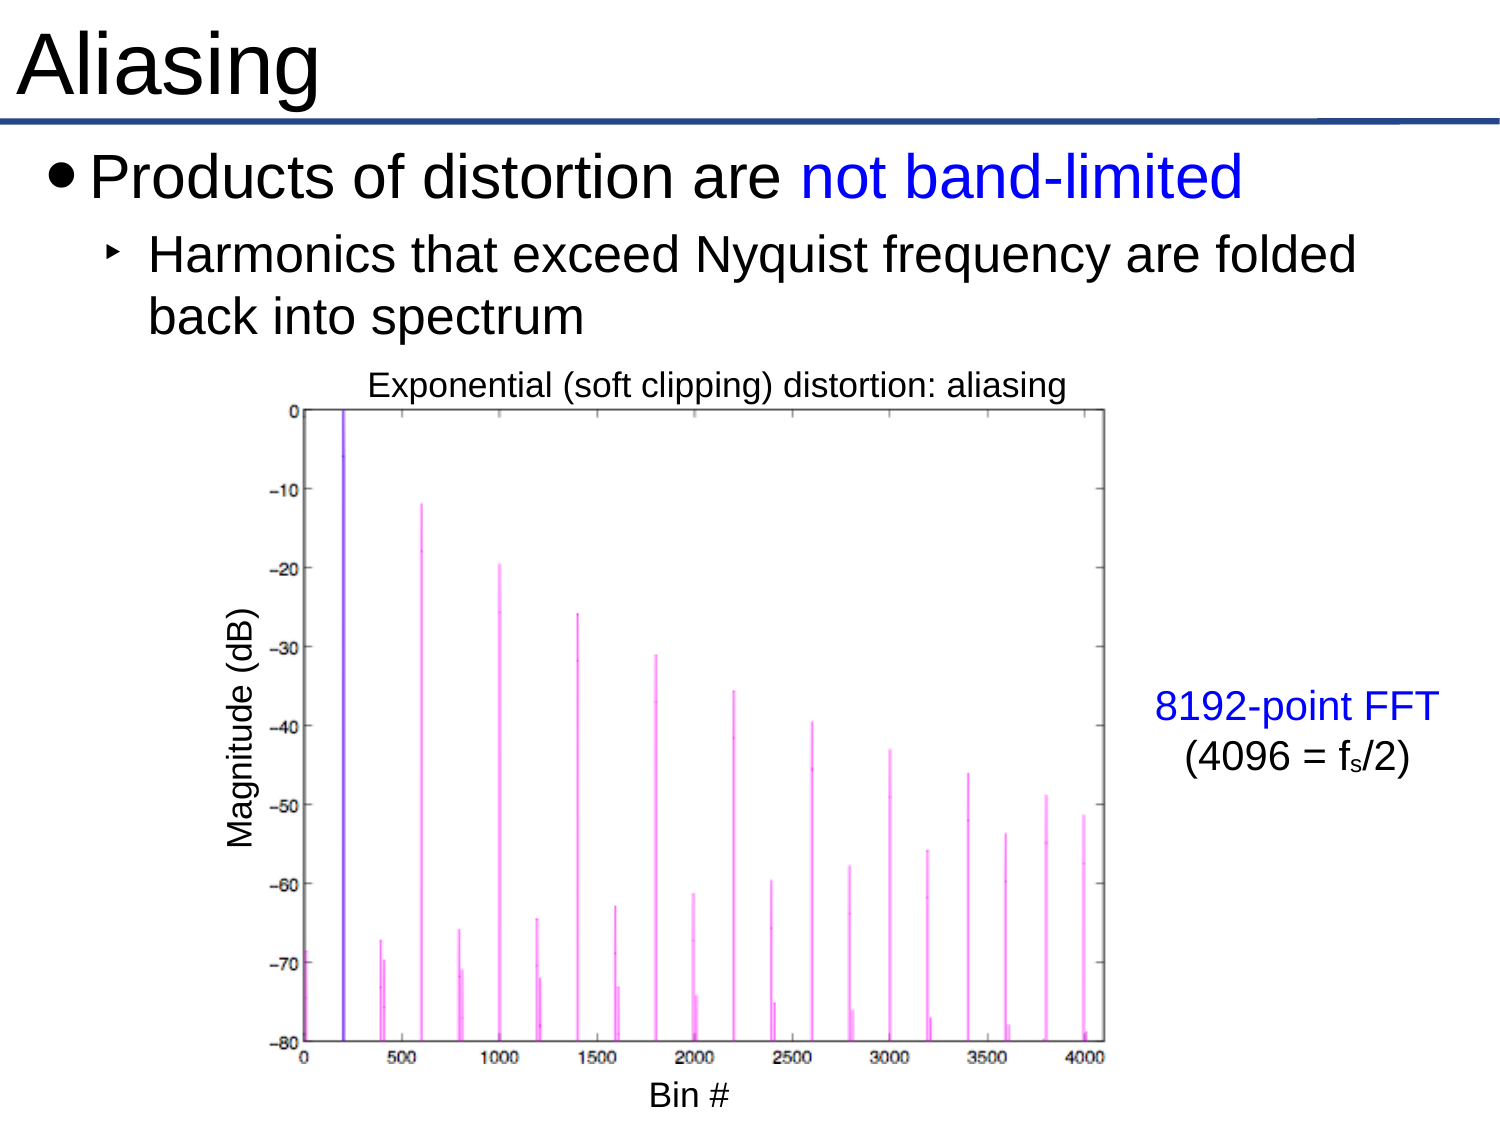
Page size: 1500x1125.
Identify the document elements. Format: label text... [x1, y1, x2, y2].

text_box Bin # [648, 1072, 730, 1115]
text_box Exponential (soft clipping) distortion: aliasing [367, 361, 1068, 392]
text_box 8192-point FFT (4096 = fs/2) [1144, 676, 1451, 781]
picture [269, 393, 1111, 1064]
title Aliasing [9, 5, 1489, 114]
text_box Magnitude (dB) [216, 607, 259, 851]
list Products of distortion are not band-limited Harmonics that exceed Nyquist frequency are folded back into spectrum [9, 129, 1489, 1117]
